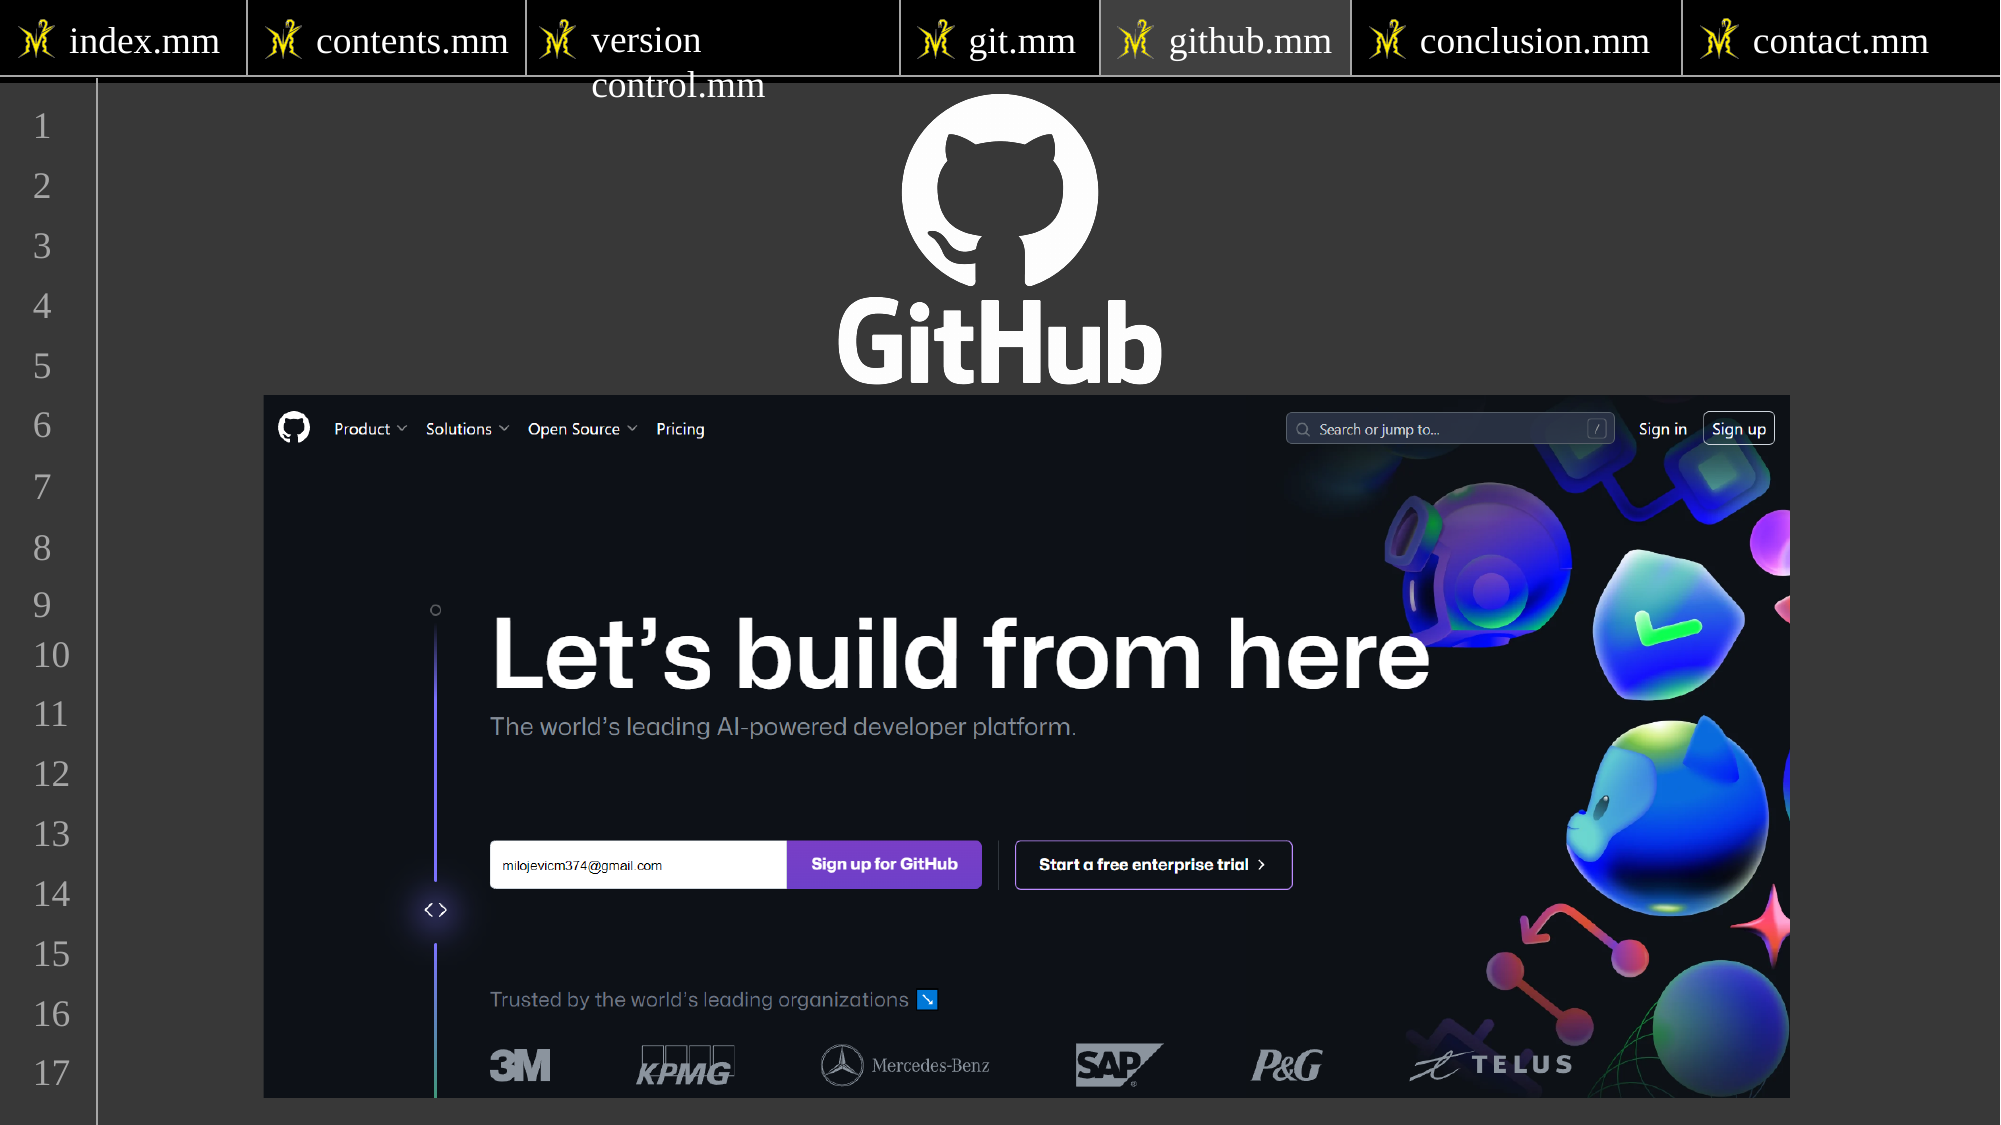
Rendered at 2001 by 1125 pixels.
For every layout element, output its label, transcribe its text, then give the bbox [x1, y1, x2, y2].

text_box 17 [18, 1040, 96, 1101]
text_box index.mm [54, 8, 246, 69]
text_box [525, 0, 899, 77]
text_box [1350, 0, 1681, 77]
text_box 14 [18, 861, 96, 921]
text_box 2 [18, 153, 96, 213]
text_box contents.mm [301, 9, 525, 69]
picture [1117, 19, 1154, 59]
picture [734, 89, 1266, 389]
picture [265, 19, 302, 59]
text_box 16 [18, 981, 96, 1040]
text_box 9 [18, 573, 96, 622]
text_box 3 [18, 213, 96, 273]
picture [1700, 18, 1739, 59]
picture [1369, 19, 1406, 59]
text_box [0, 0, 246, 77]
picture [263, 395, 1790, 1098]
text_box conclusion.mm [1405, 9, 1681, 69]
text_box 1 [18, 93, 96, 153]
picture [539, 19, 576, 59]
text_box [1099, 0, 1350, 77]
text_box 5 [18, 333, 96, 393]
text_box 4 [18, 273, 96, 333]
text_box [0, 82, 96, 1125]
text_box version control.mm [576, 7, 901, 113]
text_box 15 [18, 921, 96, 981]
text_box 12 [18, 741, 96, 801]
text_box [246, 0, 525, 77]
text_box github.mm [1154, 9, 1350, 69]
text_box 10 [18, 622, 96, 682]
picture [18, 19, 55, 59]
text_box 6 [18, 393, 96, 453]
text_box contact.mm [1738, 9, 1967, 69]
text_box 7 [18, 454, 96, 515]
text_box 8 [18, 515, 96, 573]
text_box git.mm [954, 9, 1099, 69]
text_box 11 [18, 682, 96, 741]
text_box [98, 82, 2000, 1125]
text_box [899, 0, 1099, 77]
text_box [1681, 0, 2000, 77]
picture [917, 19, 955, 59]
text_box 13 [18, 801, 96, 861]
